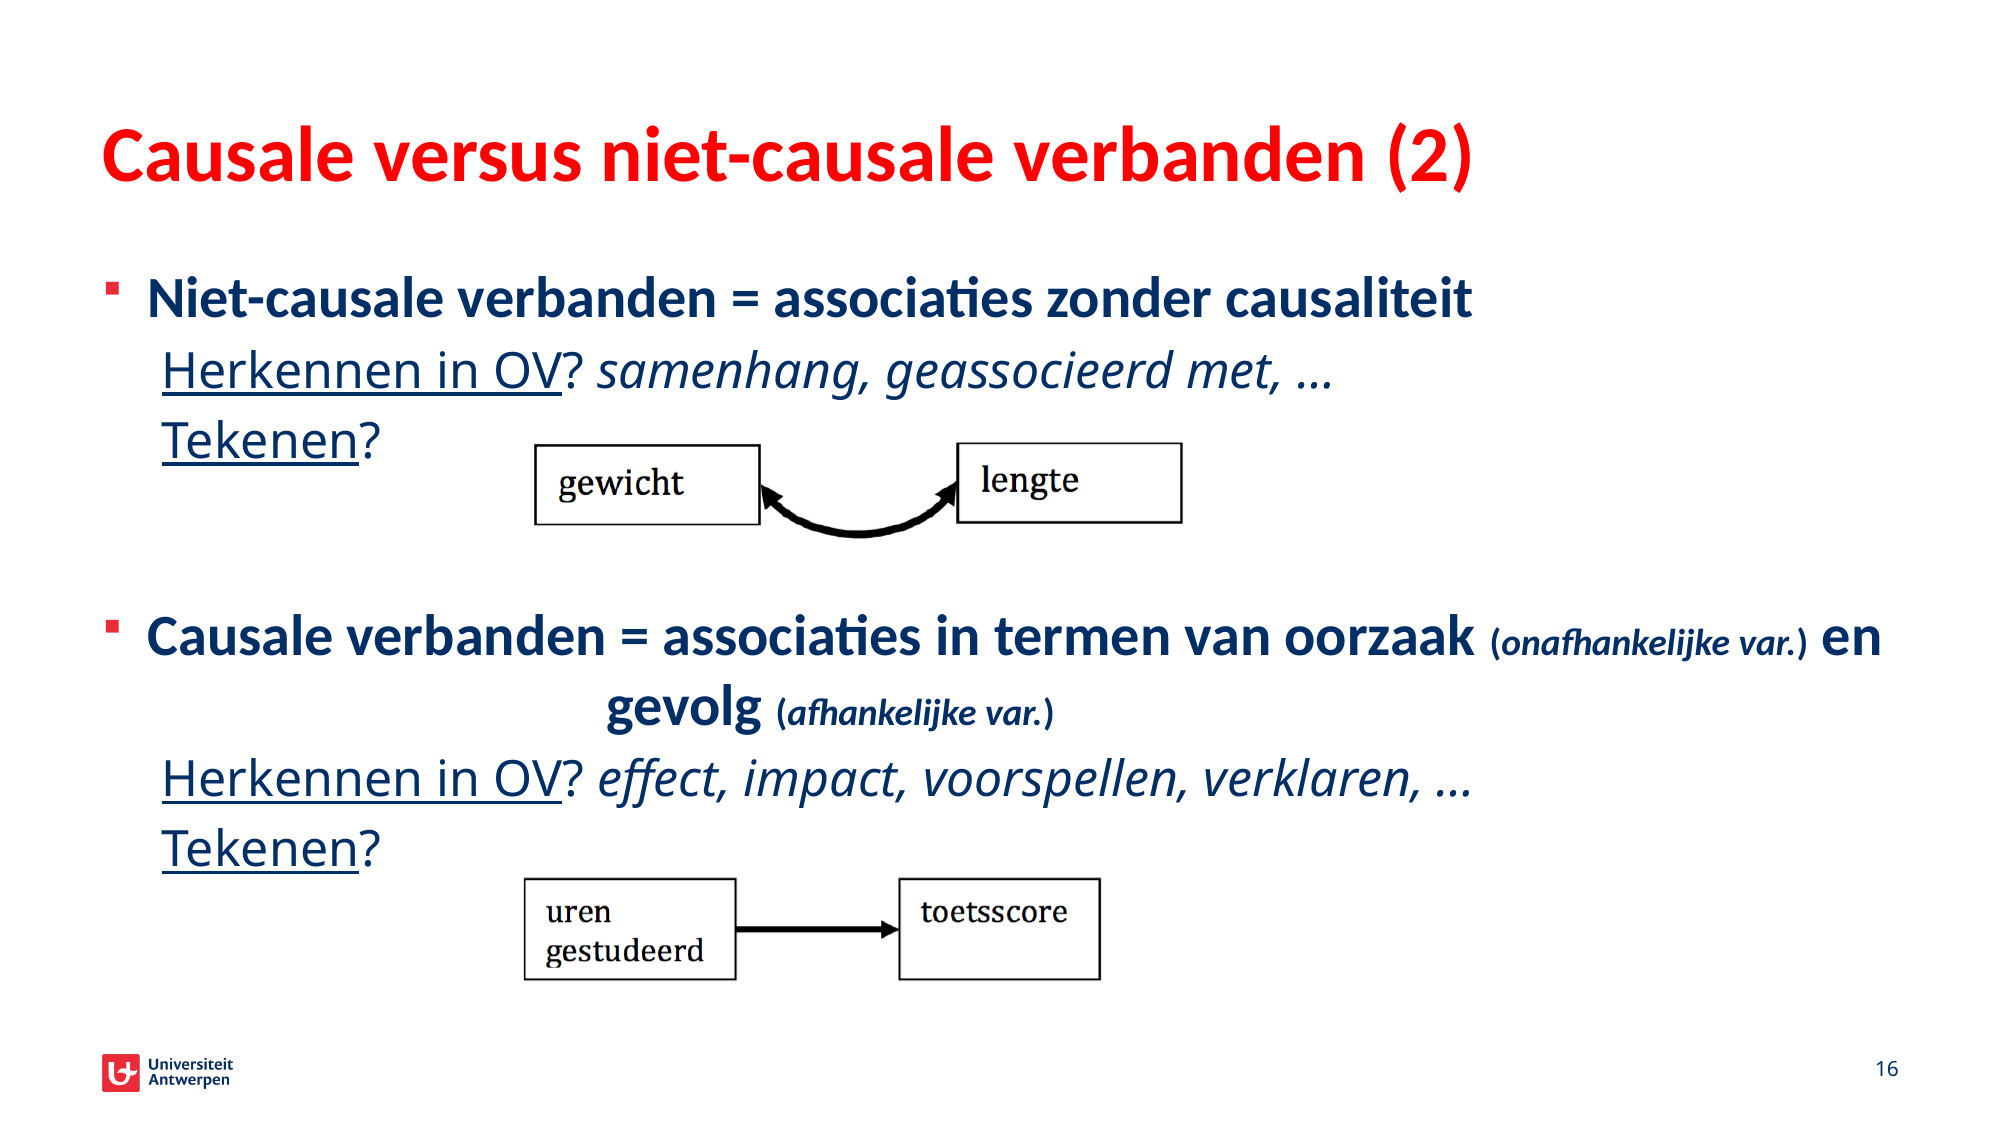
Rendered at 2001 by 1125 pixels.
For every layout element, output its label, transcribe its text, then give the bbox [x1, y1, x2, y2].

title Causale versus niet-causale verbanden (2) [102, 101, 1898, 232]
picture [102, 1054, 233, 1092]
picture [509, 866, 1114, 994]
list Niet-causale verbanden = associaties zonder causaliteit Herkennen in OV? samenhang, geassocieerd met, … Tekenen? Causale verbanden = associaties in termen van oorzaak (onafhankelijke var.) en gevolg (afhankelijke var.) Herkennen in OV? effect, impact, voorspellen, verklaren, … Tekenen? [102, 258, 1898, 1024]
slide_number 16 [1463, 1039, 1914, 1100]
picture [519, 429, 1197, 554]
